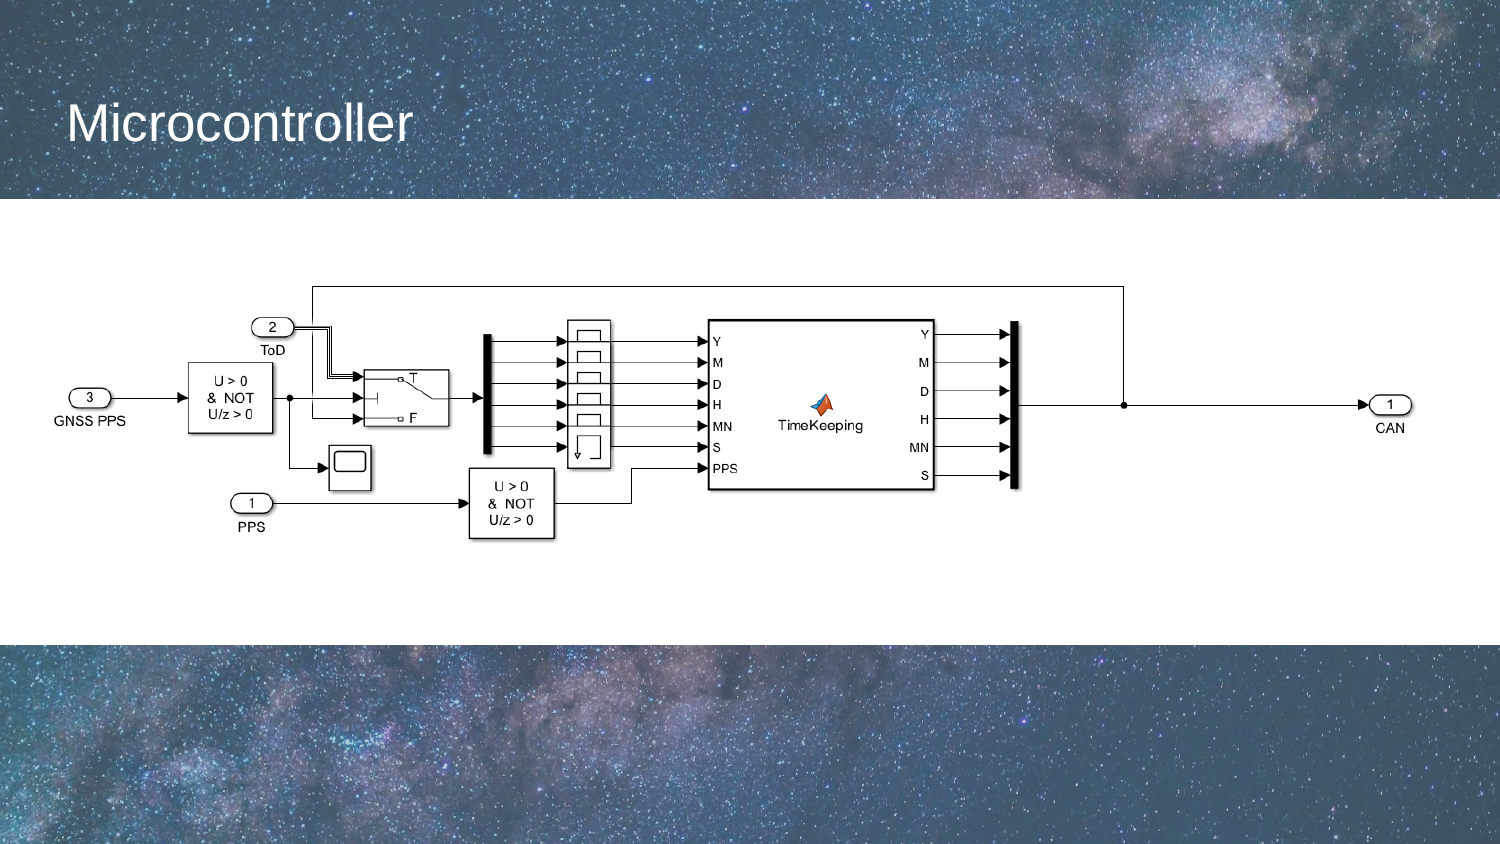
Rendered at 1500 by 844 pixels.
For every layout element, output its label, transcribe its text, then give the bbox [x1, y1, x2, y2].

title Microcontroller [51, 72, 1449, 167]
picture [0, 198, 1500, 645]
